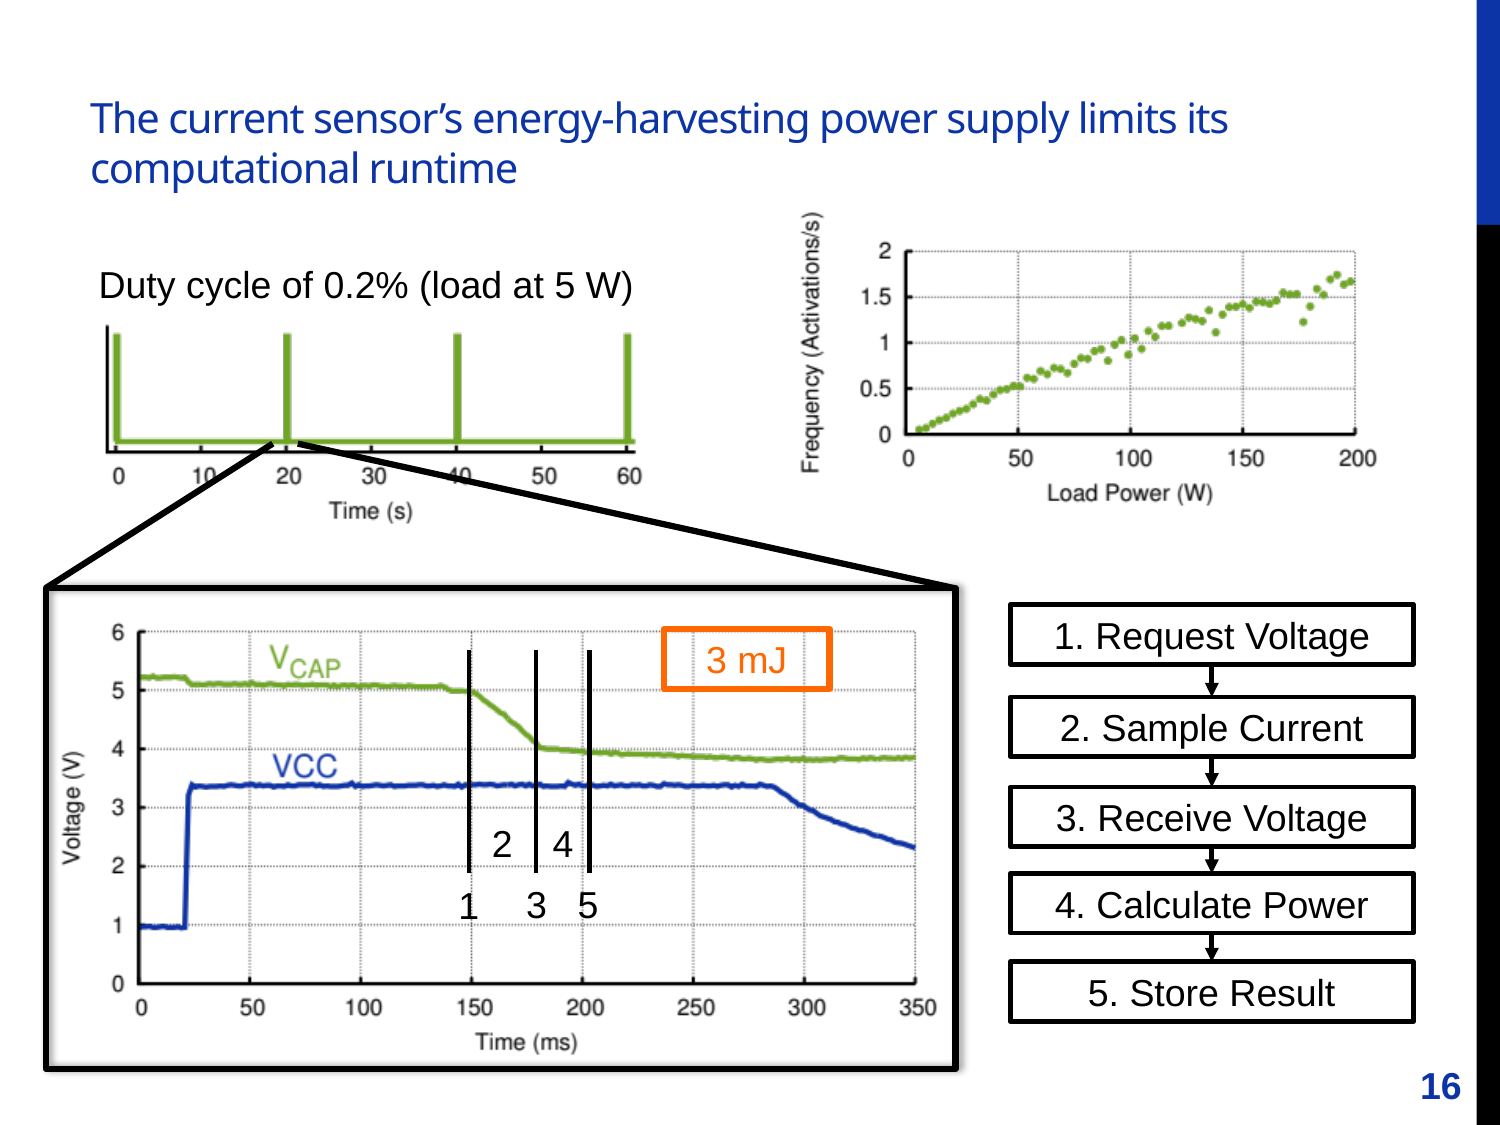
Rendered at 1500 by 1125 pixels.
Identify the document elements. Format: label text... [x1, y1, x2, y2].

picture [792, 205, 1394, 507]
text_box 4. Calculate Power [1010, 873, 1414, 934]
title The current sensor’s energy-harvesting power supply limits its computational runtime [75, 25, 1325, 200]
text_box 1. Request Voltage [1010, 604, 1414, 665]
text_box 3. Receive Voltage [1010, 787, 1414, 847]
text_box 5. Store Result [1010, 961, 1414, 1022]
slide_number 16 [1272, 1054, 1477, 1115]
text_box Duty cycle of 0.2% (load at 5 W) [75, 253, 658, 295]
picture [72, 298, 674, 443]
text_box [45, 443, 957, 1070]
text_box 2. Sample Current [1010, 696, 1414, 757]
